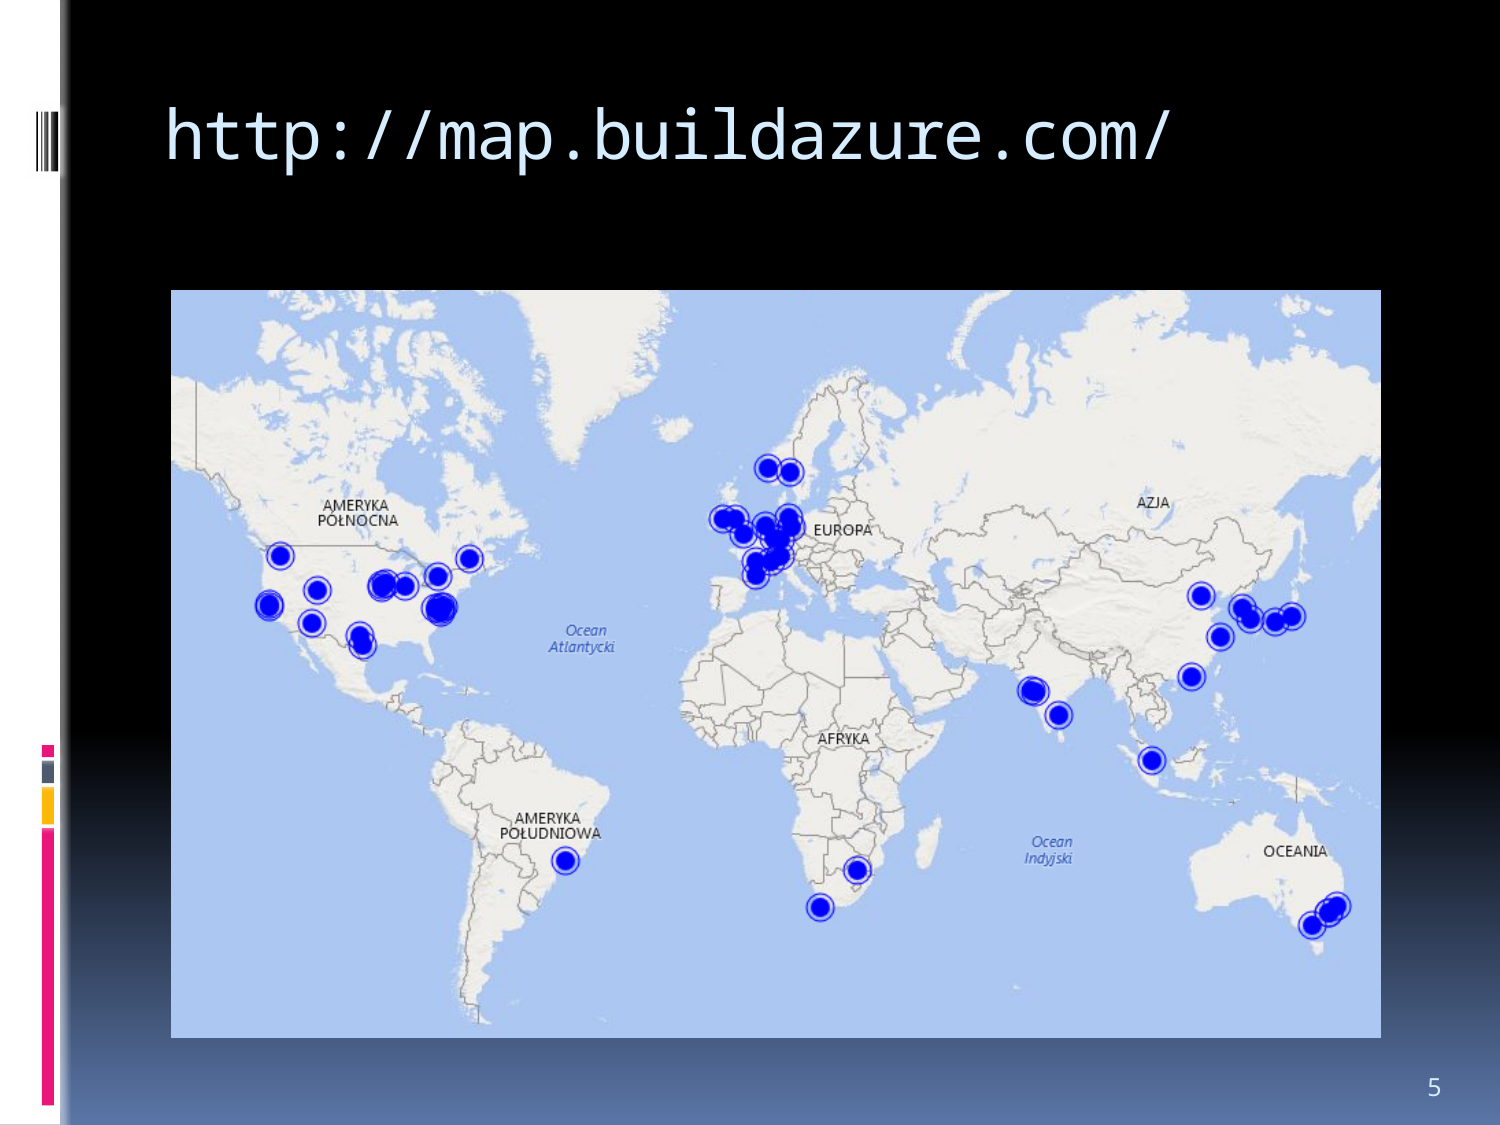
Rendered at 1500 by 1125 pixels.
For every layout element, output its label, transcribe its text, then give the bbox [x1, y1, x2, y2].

slide_number 5 [1412, 1052, 1488, 1113]
picture [170, 290, 1382, 1038]
title http://map.buildazure.com/ [150, 83, 1425, 234]
